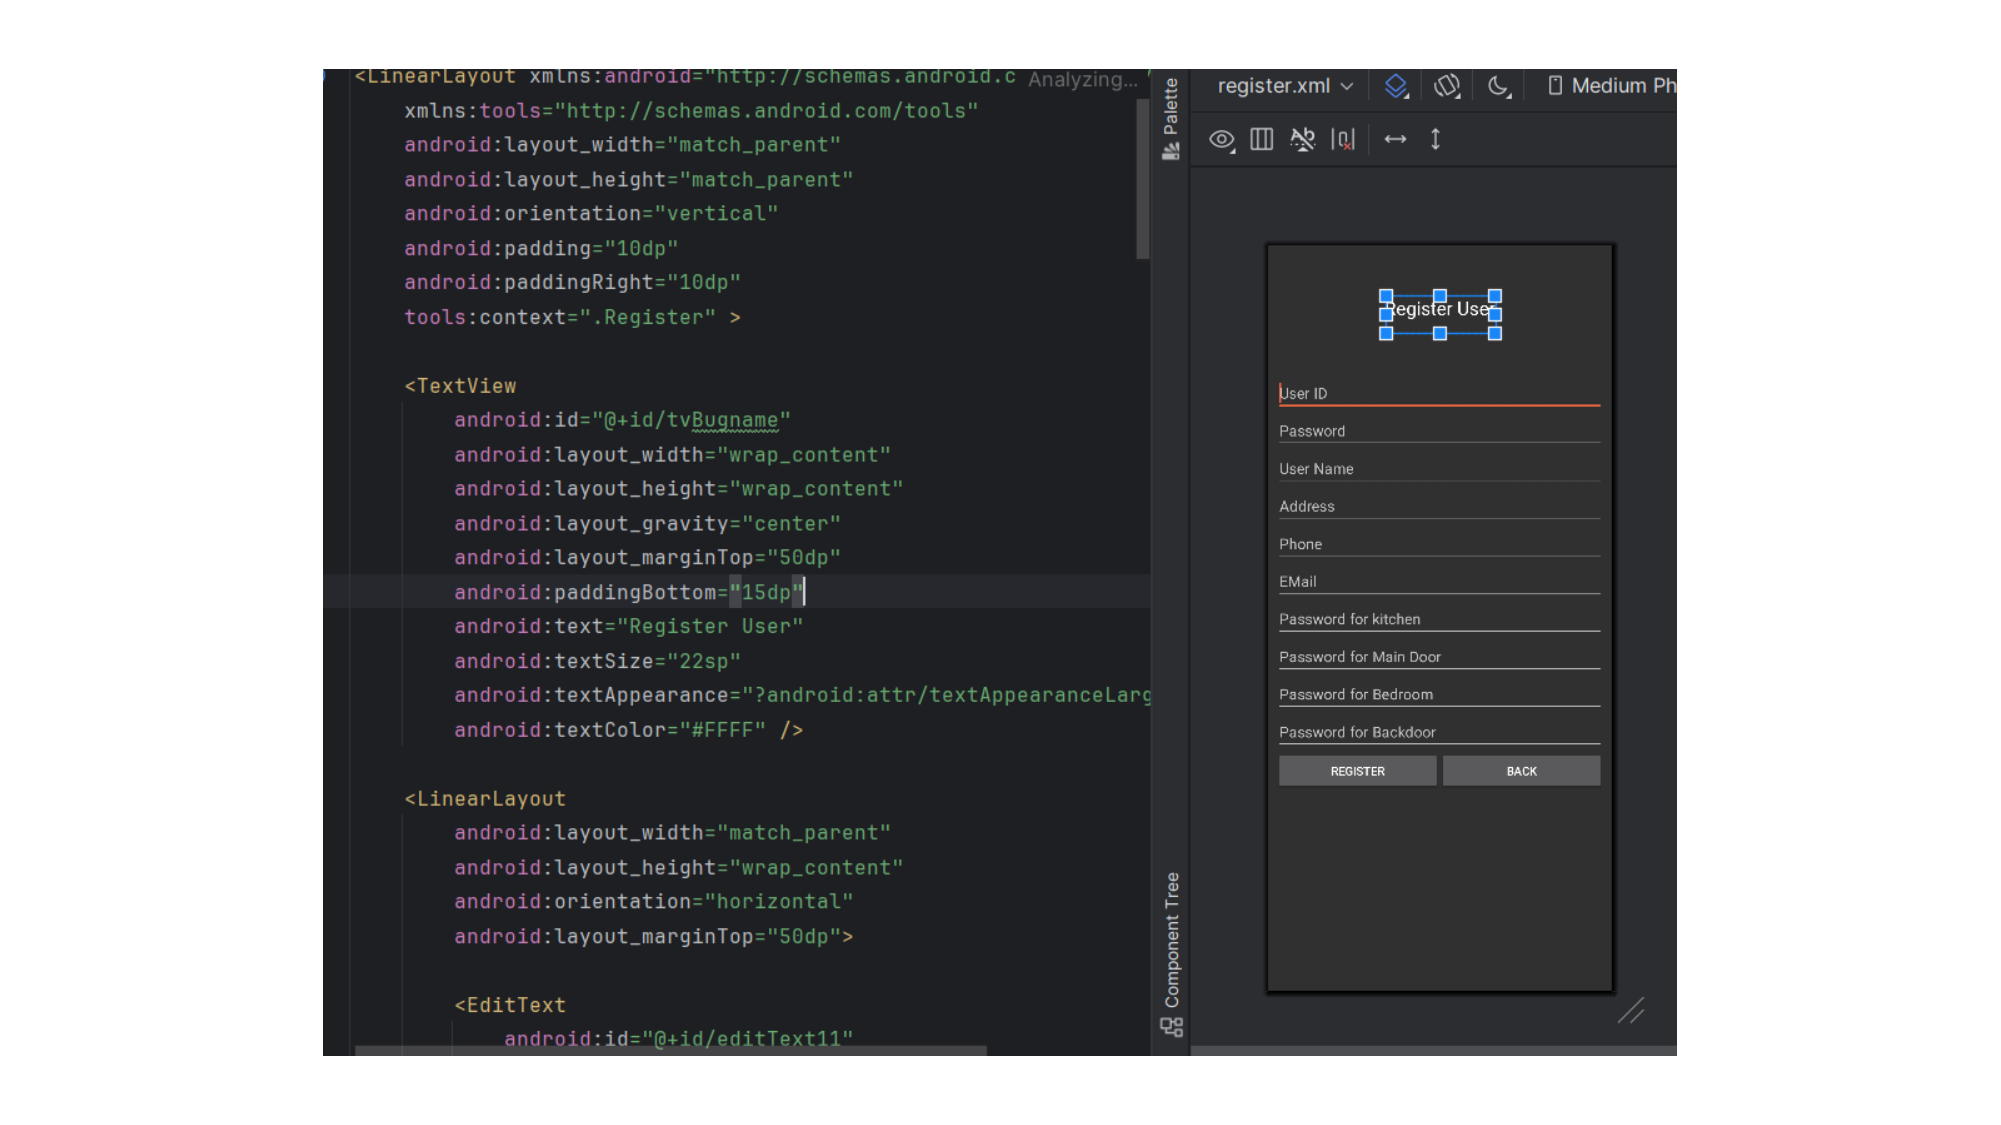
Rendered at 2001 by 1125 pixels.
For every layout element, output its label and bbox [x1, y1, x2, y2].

picture [322, 69, 1678, 1056]
